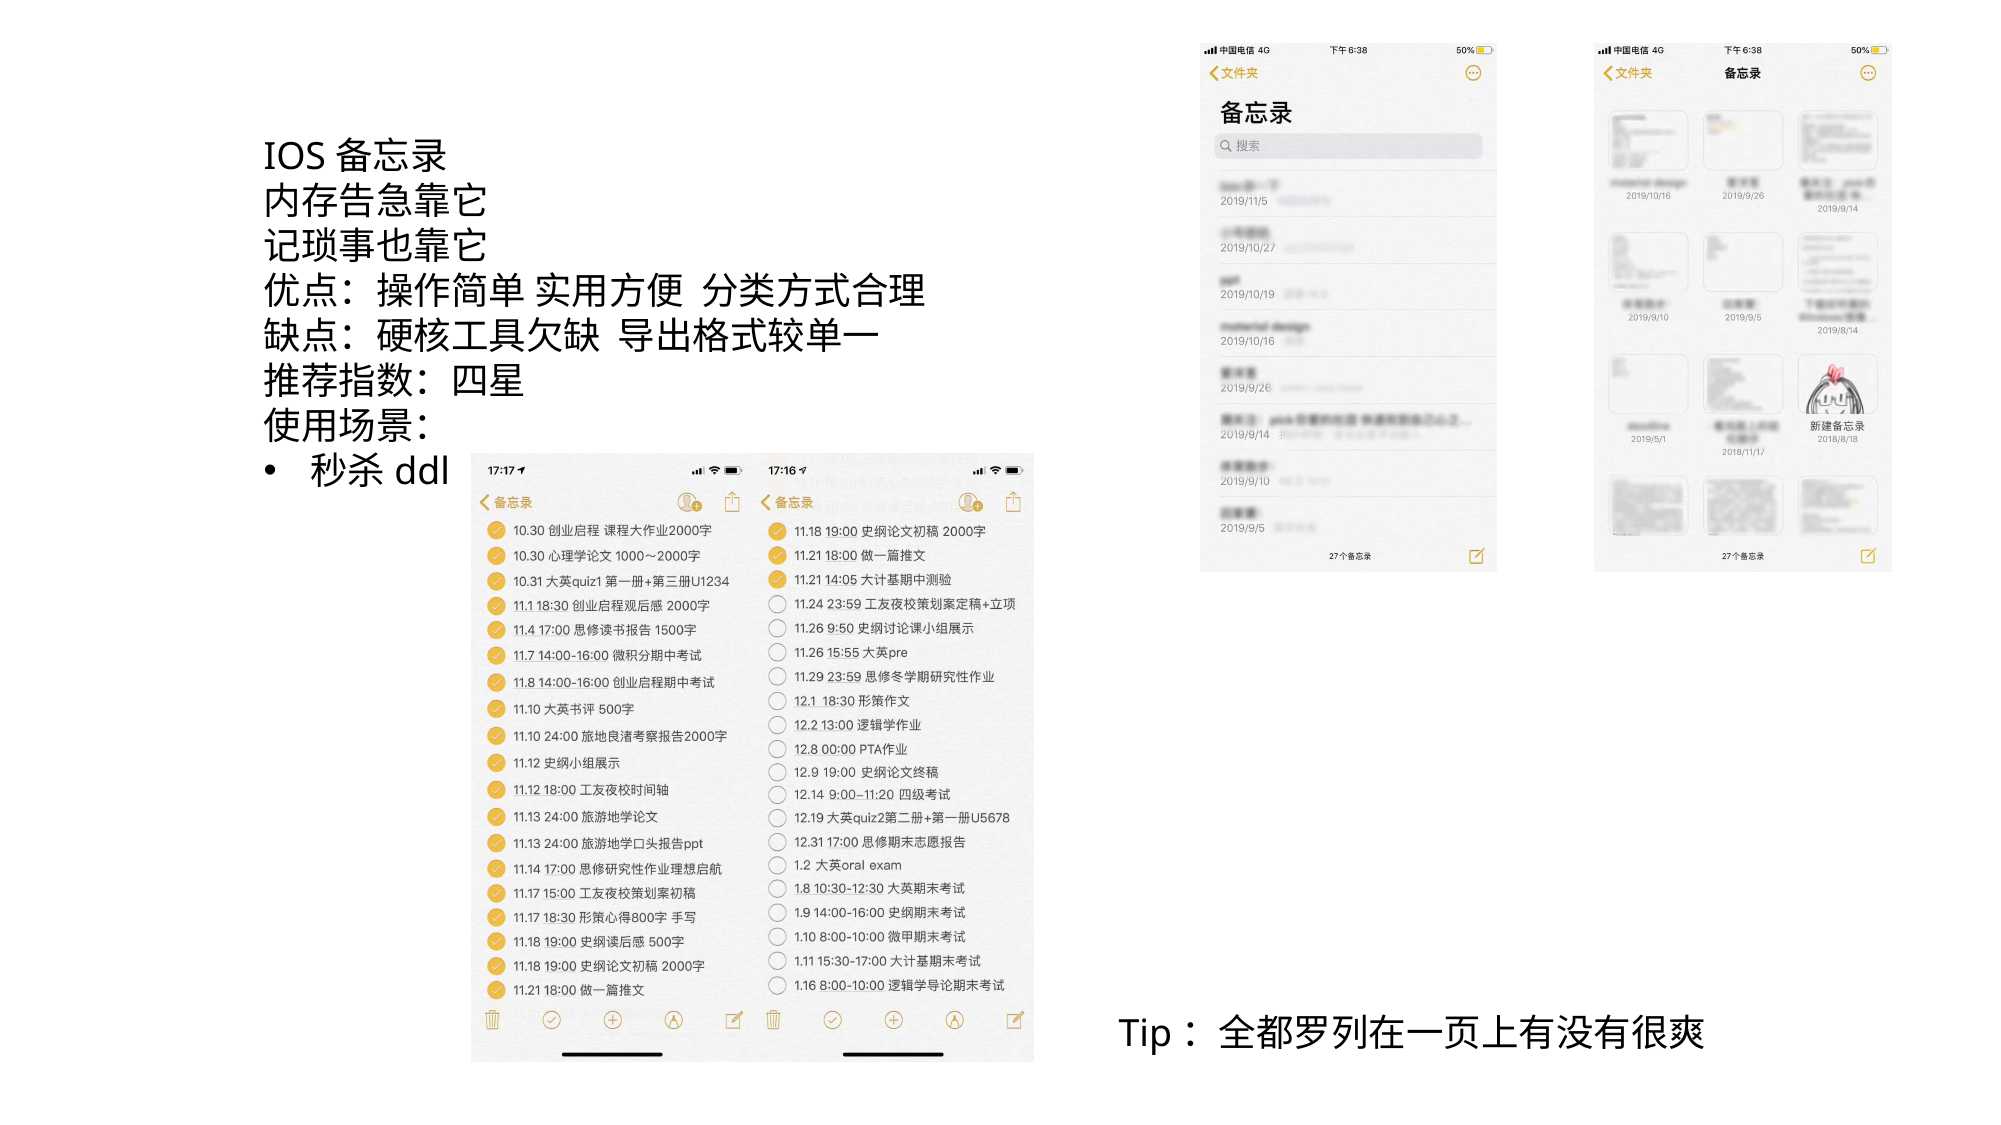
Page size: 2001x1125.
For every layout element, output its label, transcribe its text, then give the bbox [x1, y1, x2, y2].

picture [1199, 43, 1497, 572]
picture [1594, 43, 1892, 572]
picture [471, 453, 1034, 1063]
text_box IOS备忘录 内存告急靠它 记琐事也靠它 优点：操作简单 实用方便 分类方式合理 缺点：硬核工具欠缺 导出格式较单一 推荐指数：四星 使用场景： 秒杀ddl [248, 124, 942, 545]
text_box Tip：全都罗列在一页上有没有很爽 [1103, 1001, 1721, 1062]
